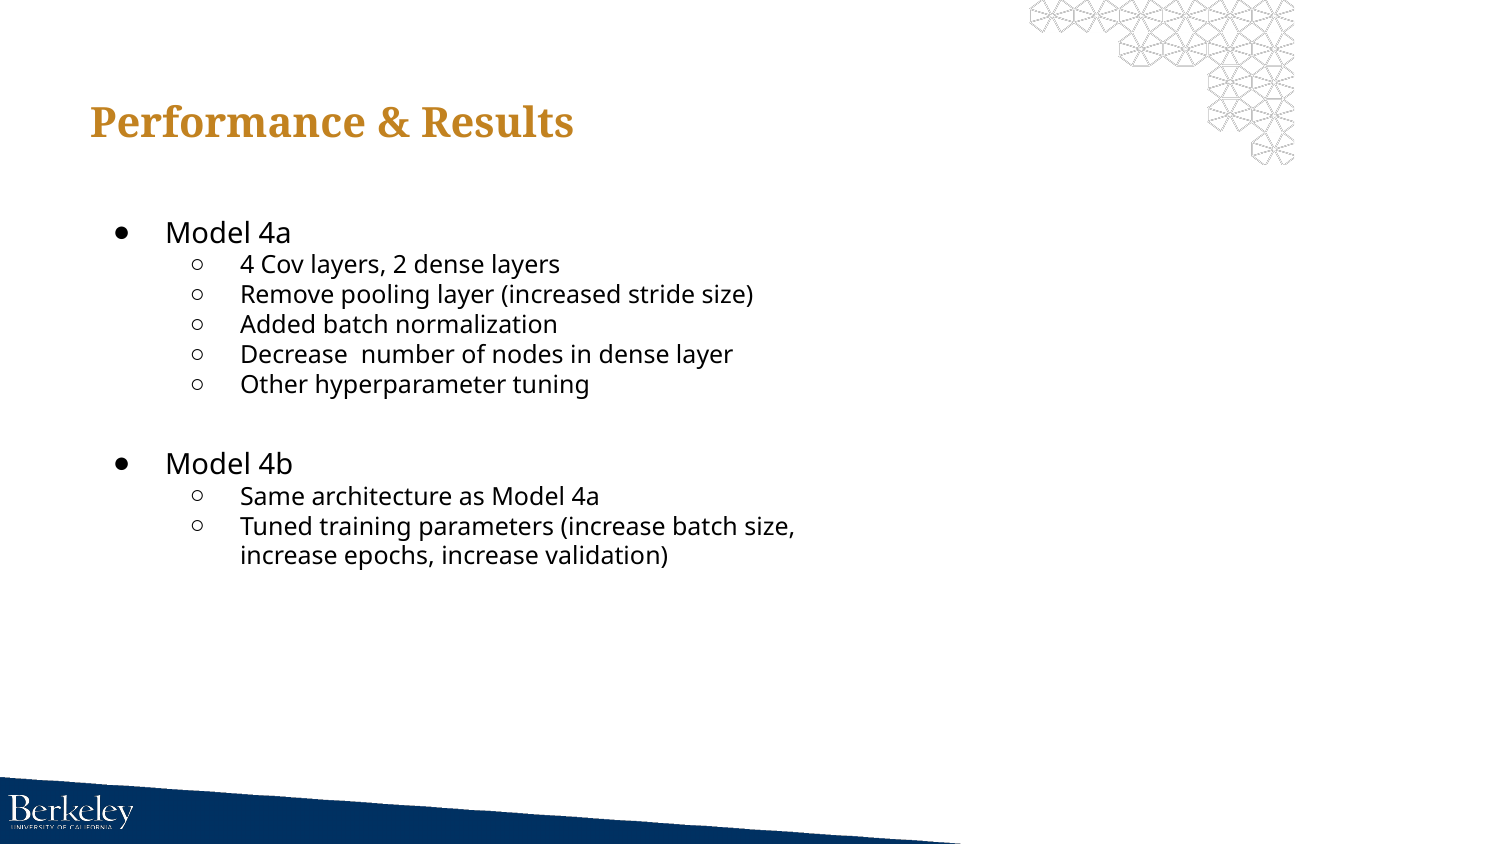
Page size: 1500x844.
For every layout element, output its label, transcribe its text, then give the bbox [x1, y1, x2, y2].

title Performance & Results [75, 103, 856, 153]
picture [0, 776, 1113, 844]
picture [1029, 0, 1295, 165]
list Model 4a 4 Cov layers, 2 dense layers Remove pooling layer (increased stride size) Added batch normalization Decrease number of nodes in dense layer Other hyperparameter tuning Model 4b Same architecture as Model 4a Tuned training parameters (increase batch size, increase epochs, increase validation) [75, 206, 813, 754]
